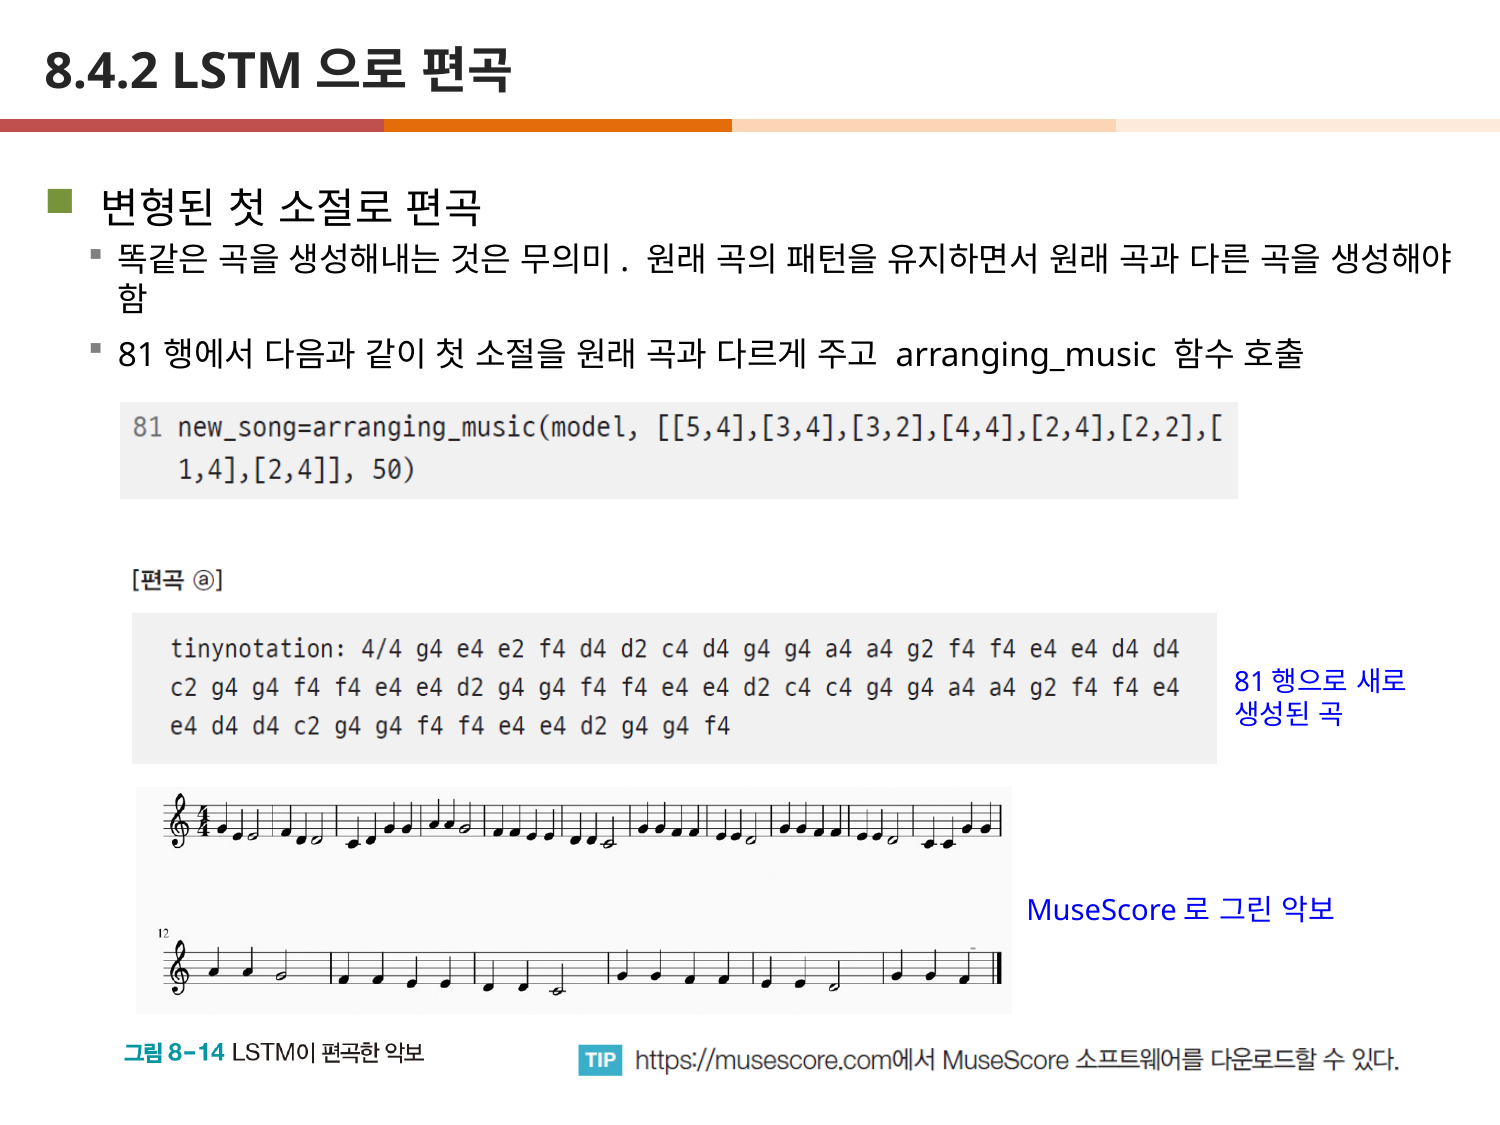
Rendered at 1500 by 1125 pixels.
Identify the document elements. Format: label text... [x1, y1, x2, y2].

picture [127, 562, 1224, 768]
picture [120, 402, 1238, 499]
text_box MuseScore로 그린 악보 [1016, 879, 1354, 939]
text_box 81행으로 새로 생성된 곡 [1228, 655, 1452, 738]
picture [111, 783, 1406, 1088]
list 변형된 첫 소절로 편곡 똑같은 곡을 생성해내는 것은 무의미. 원래 곡의 패턴을 유지하면서 원래 곡과 다른 곡을 생성해야 함 81행에서 다음과 같이 첫 소절을 원래 곡과 다르게 주고 arranging_music 함수 호출 [29, 148, 1471, 1083]
title 8.4.2 LSTM으로 편곡 [29, 23, 1270, 114]
